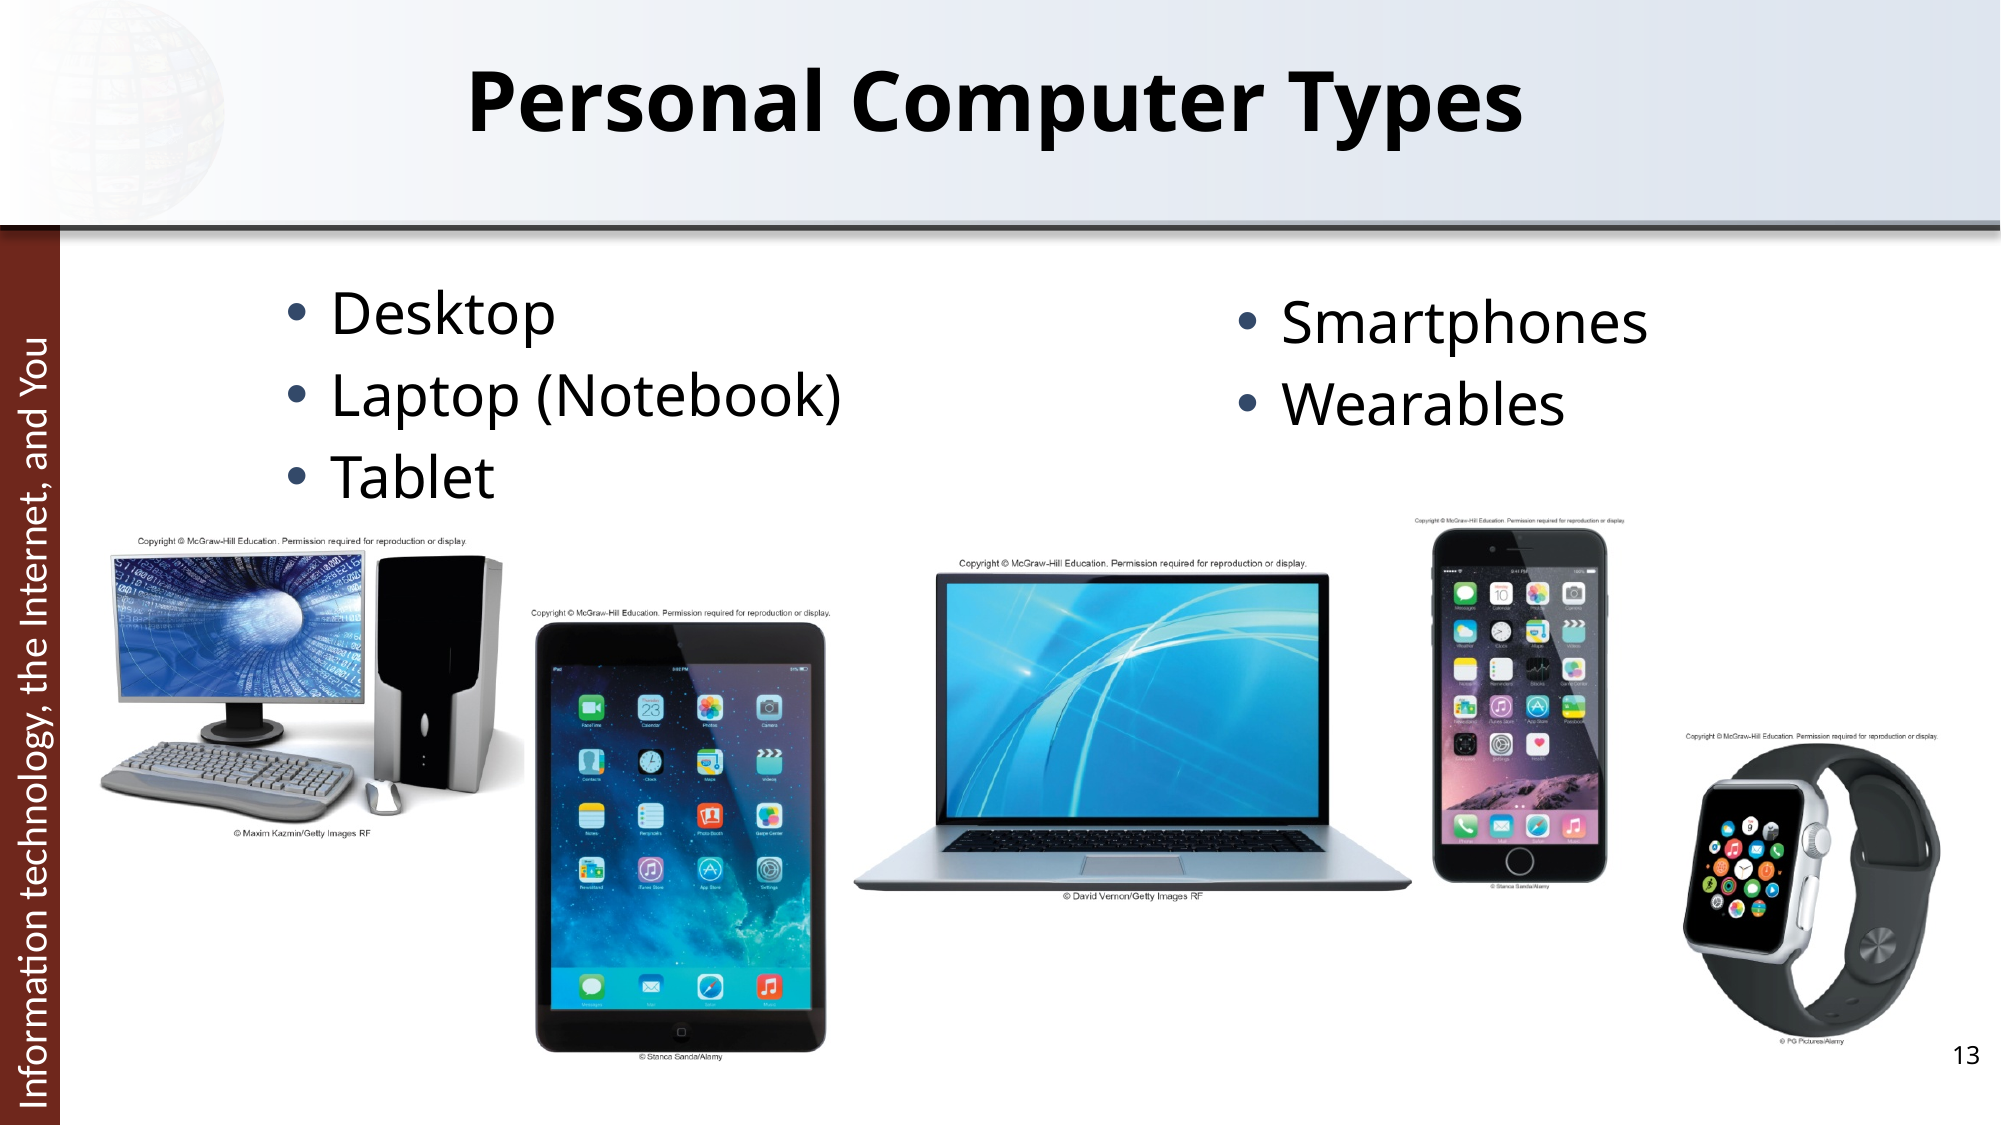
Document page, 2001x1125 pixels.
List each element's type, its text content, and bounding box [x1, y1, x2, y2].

slide_number 13 [1795, 1033, 1996, 1079]
list Desktop Laptop (Notebook) Tablet [270, 268, 935, 1011]
picture [78, 537, 525, 840]
title Personal Computer Types [450, 4, 1628, 193]
picture [851, 559, 1413, 902]
picture [1682, 733, 1942, 1047]
picture [530, 609, 831, 1062]
picture [1414, 518, 1626, 890]
list Smartphones Wearables [1221, 277, 1898, 1022]
